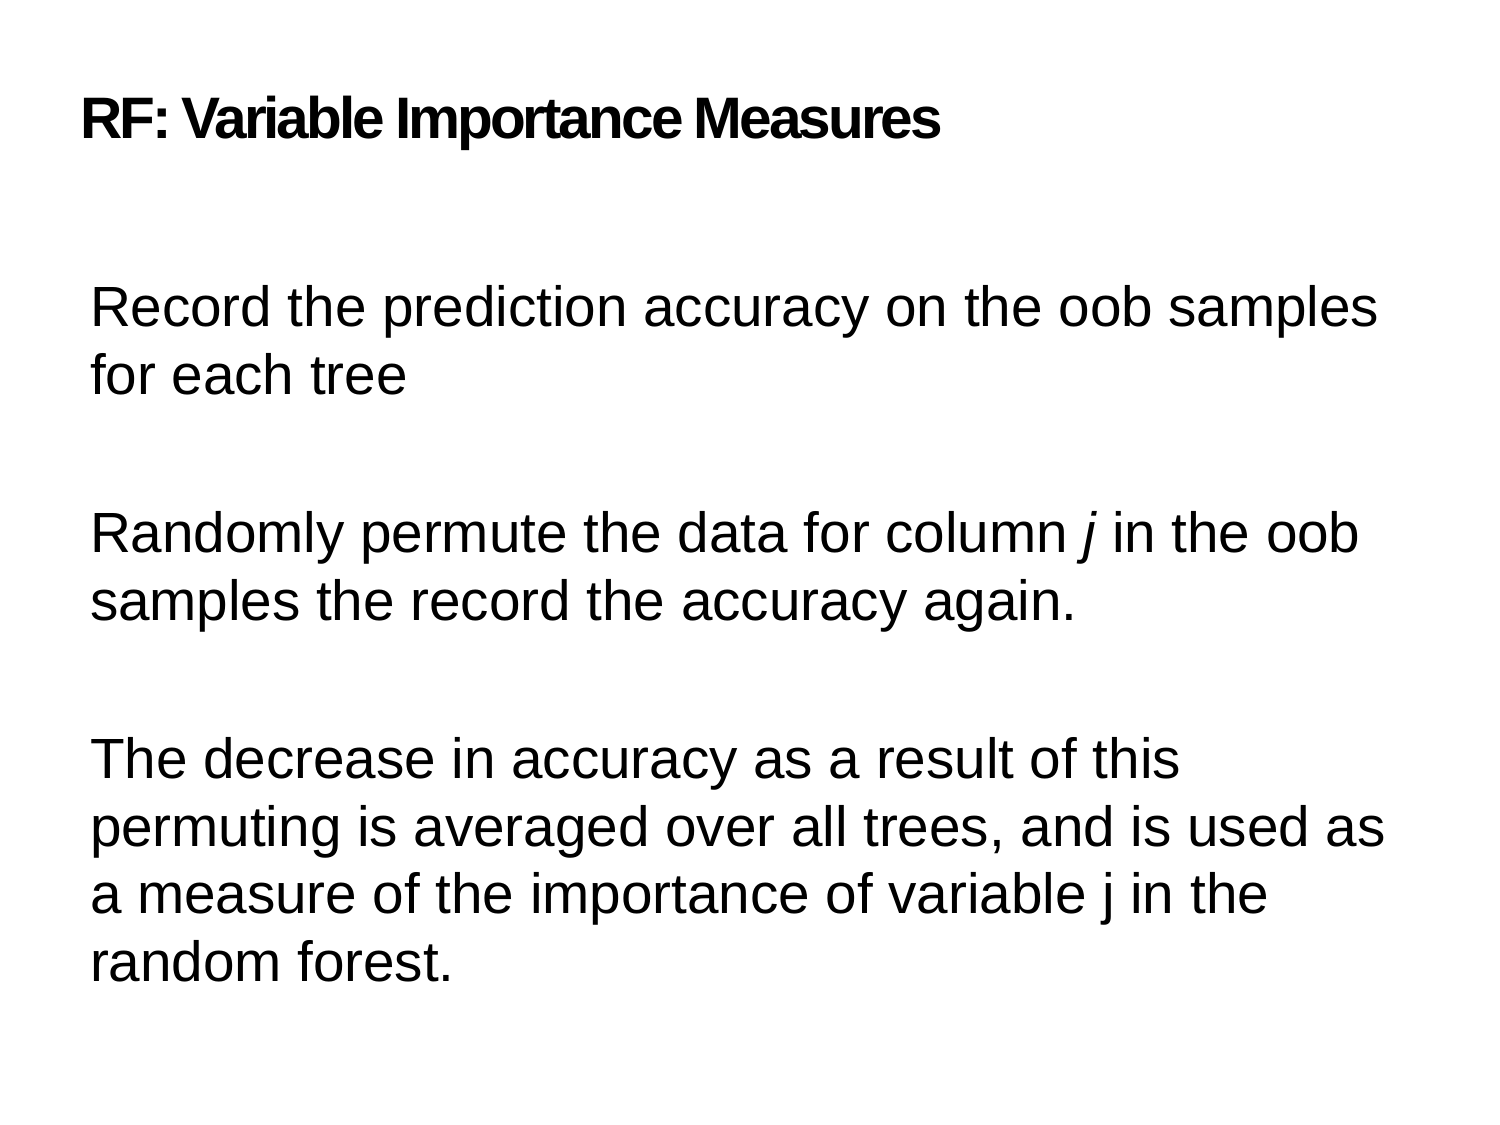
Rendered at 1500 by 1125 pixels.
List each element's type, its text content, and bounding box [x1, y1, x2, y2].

title RF: Variable Importance Measures [64, 45, 1069, 185]
list Record the prediction accuracy on the oob samples for each tree Randomly permute the data for column j in the oob samples the record the accuracy again. The decrease in accuracy as a result of this permuting is averaged over all trees, and is used as a measure of the importance of variable j in the random forest. [74, 262, 1426, 1006]
